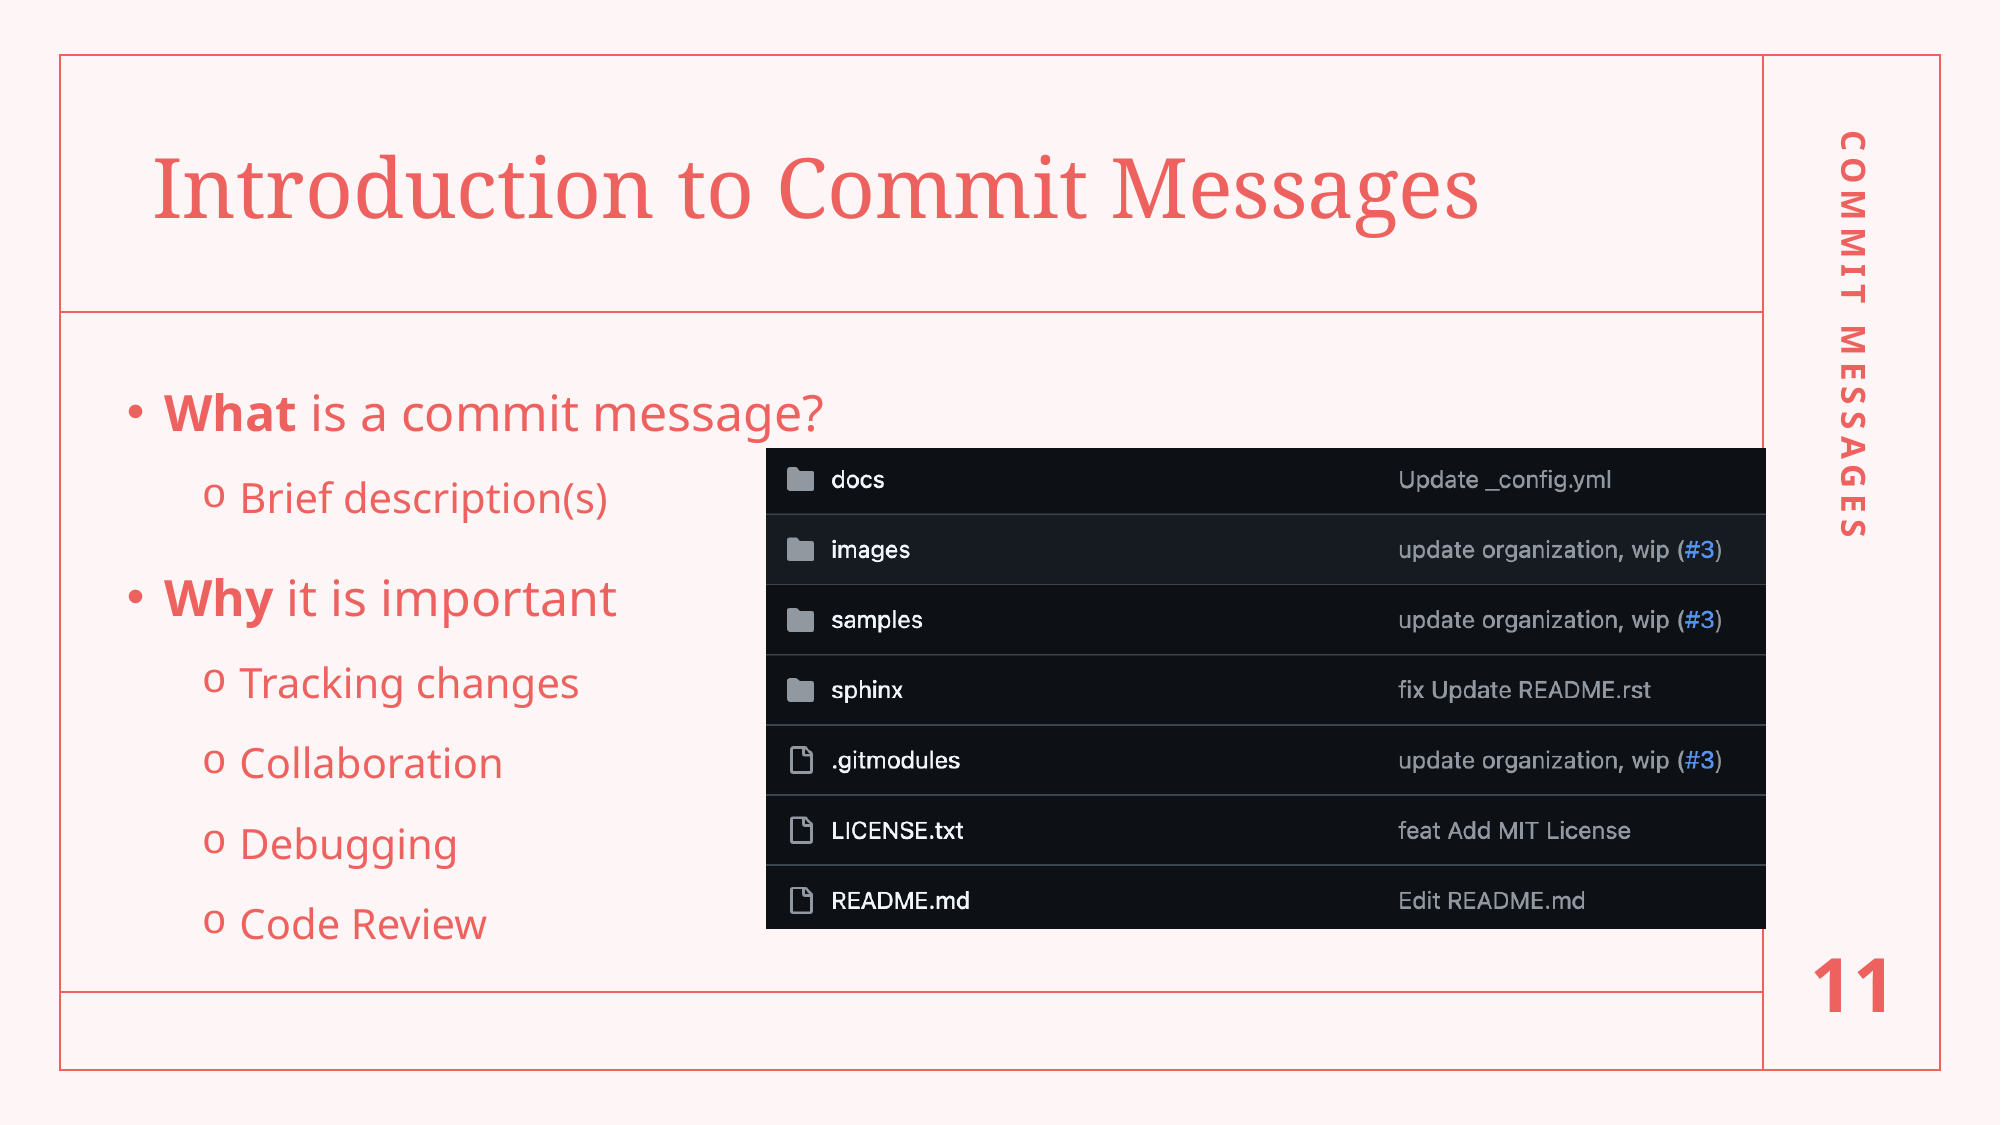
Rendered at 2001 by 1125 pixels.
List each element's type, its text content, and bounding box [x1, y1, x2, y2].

slide_number 11 [1775, 930, 1932, 1055]
footer COMMIT MESSAGES [1822, 115, 1883, 791]
title Introduction to Commit Messages [137, 89, 1701, 294]
list What is a commit message? Brief description(s) Why it is important Tracking changes Collaboration Debugging Code Review [111, 349, 1559, 893]
picture [766, 448, 1767, 929]
